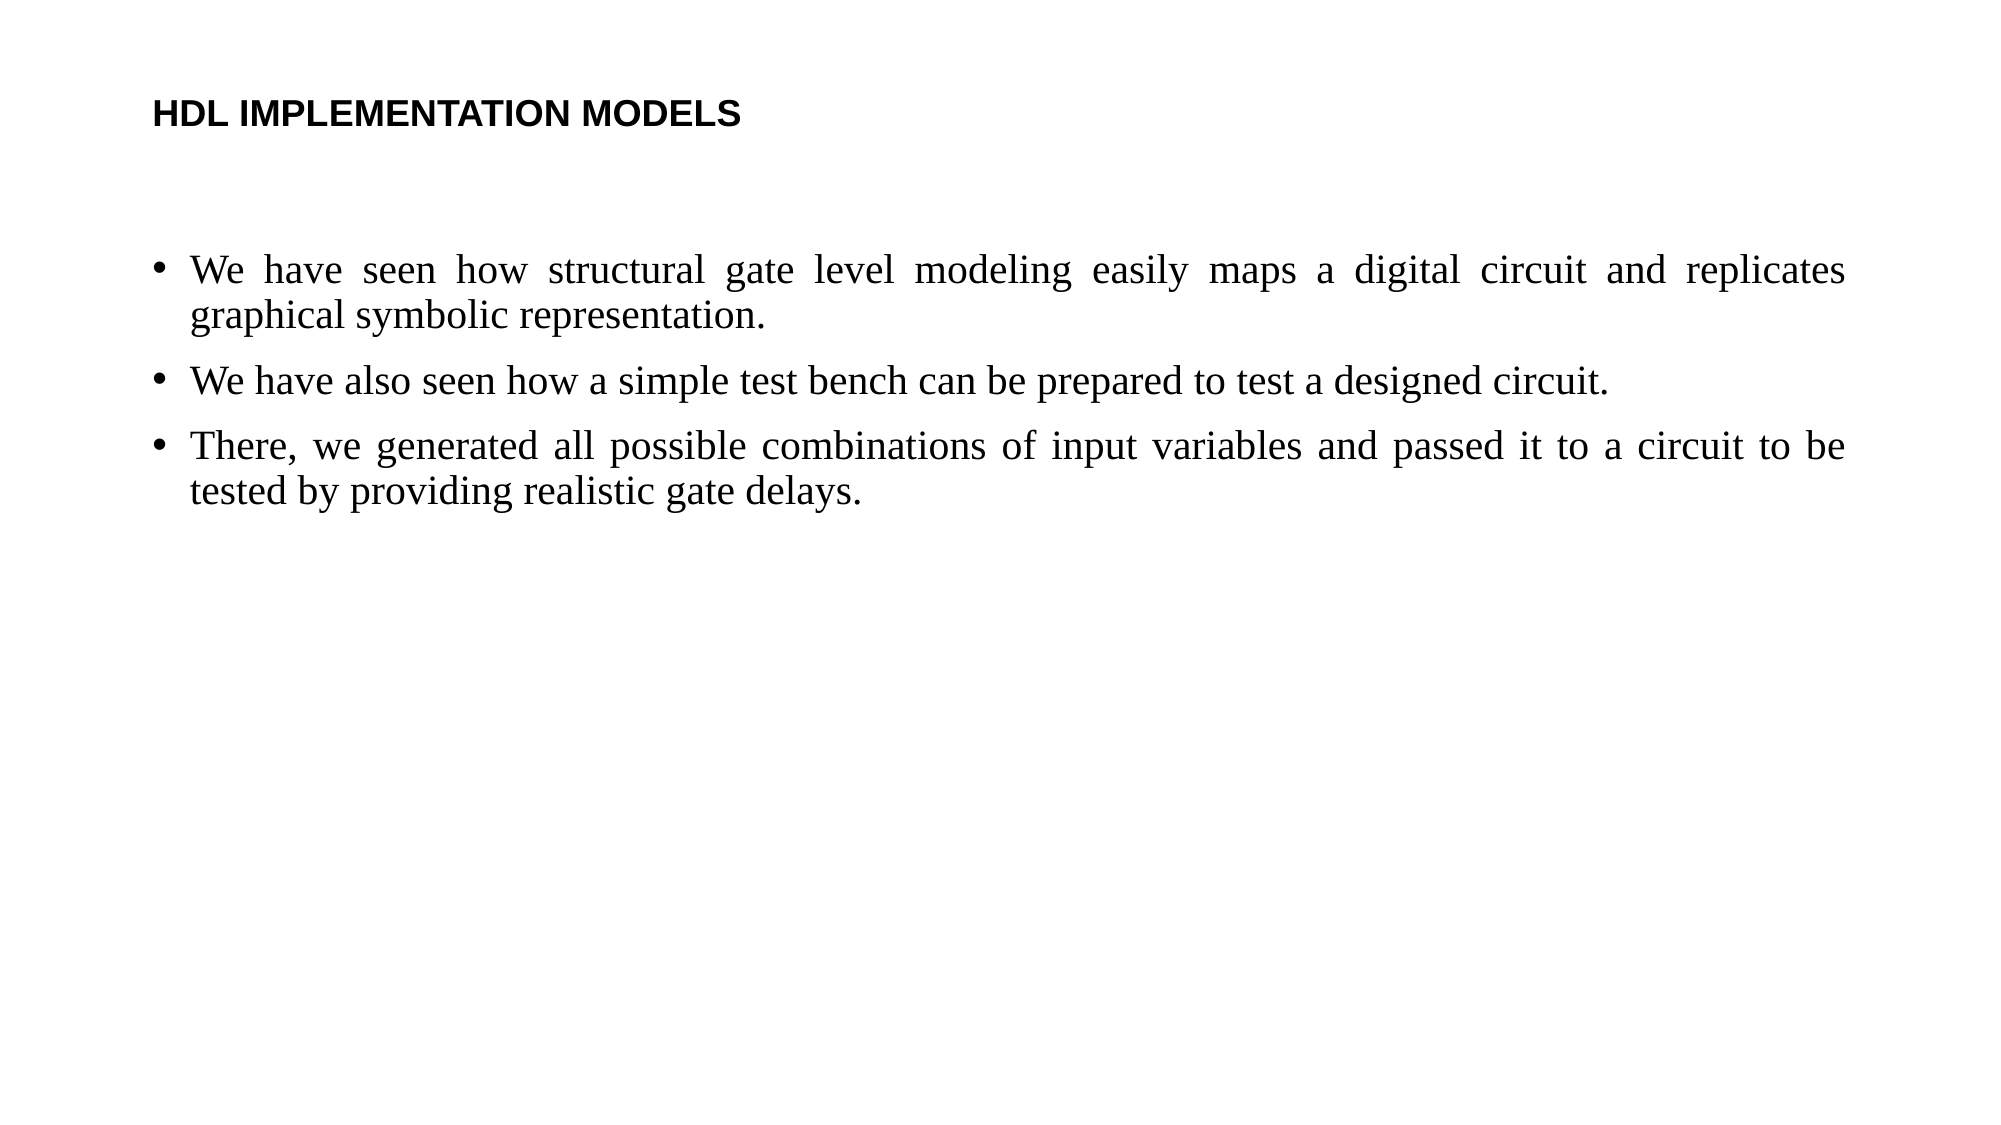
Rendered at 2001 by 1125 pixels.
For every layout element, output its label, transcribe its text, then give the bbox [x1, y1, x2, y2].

list We have seen how structural gate level modeling easily maps a digital circuit and replicates graphical symbolic representation. We have also seen how a simple test bench can be prepared to test a designed circuit. There, we generated all possible combinations of input variables and passed it to a circuit to be tested by providing realistic gate delays. [137, 239, 1863, 1014]
title HDL IMPLEMENTATION MODELS [137, 59, 1863, 170]
